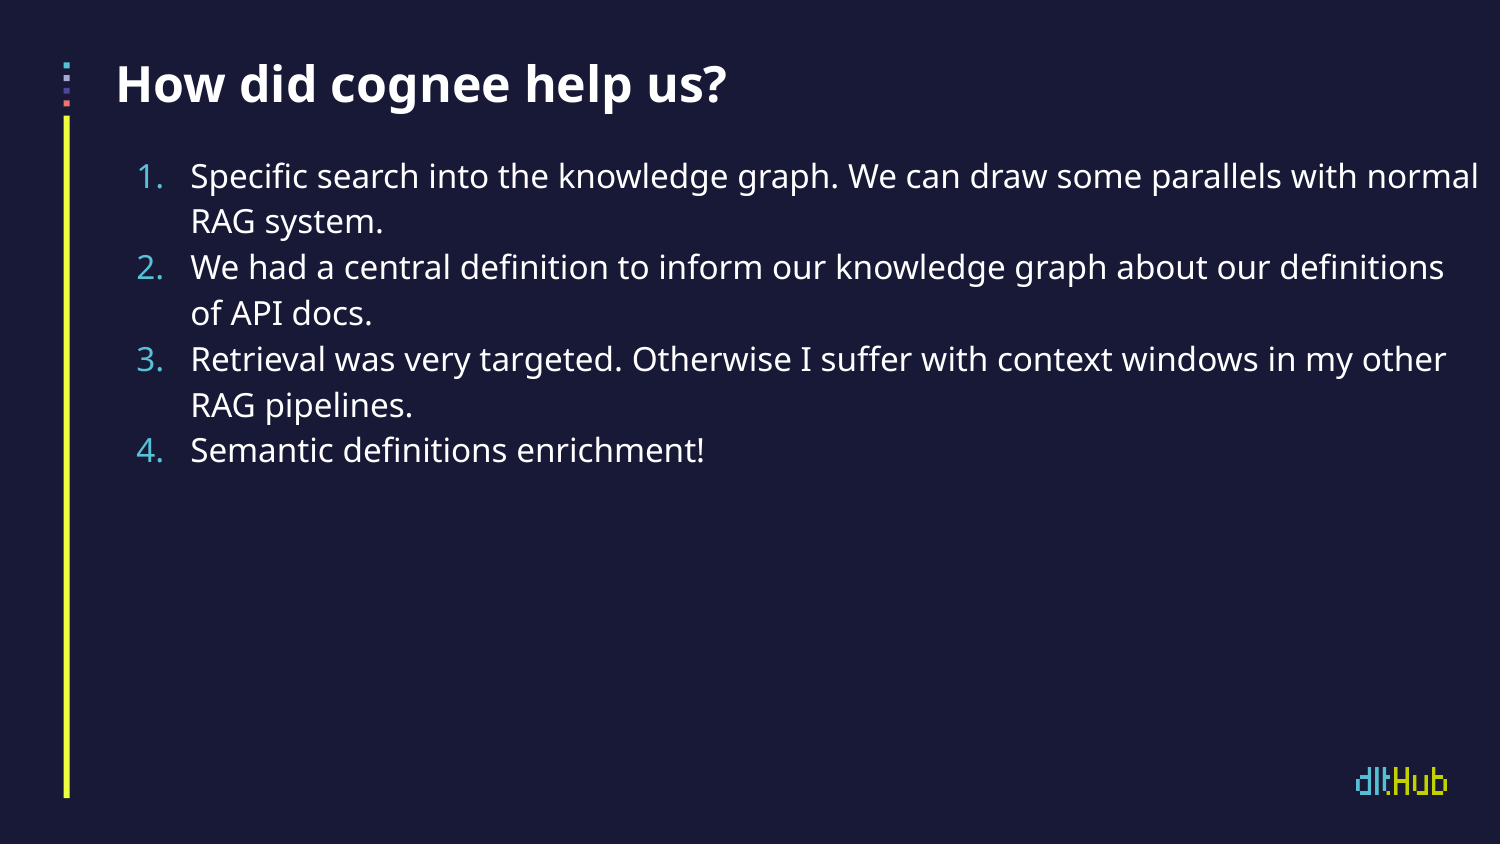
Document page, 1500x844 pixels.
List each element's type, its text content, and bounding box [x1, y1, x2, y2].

title How did cognee help us? [100, 37, 1499, 132]
list Specific search into the knowledge graph. We can draw some parallels with normal RAG system. We had a central definition to inform our knowledge graph about our definitions of API docs. Retrieval was very targeted. Otherwise I suffer with context windows in my other RAG pipelines. Semantic definitions enrichment! [100, 133, 1499, 695]
picture [1356, 767, 1447, 795]
